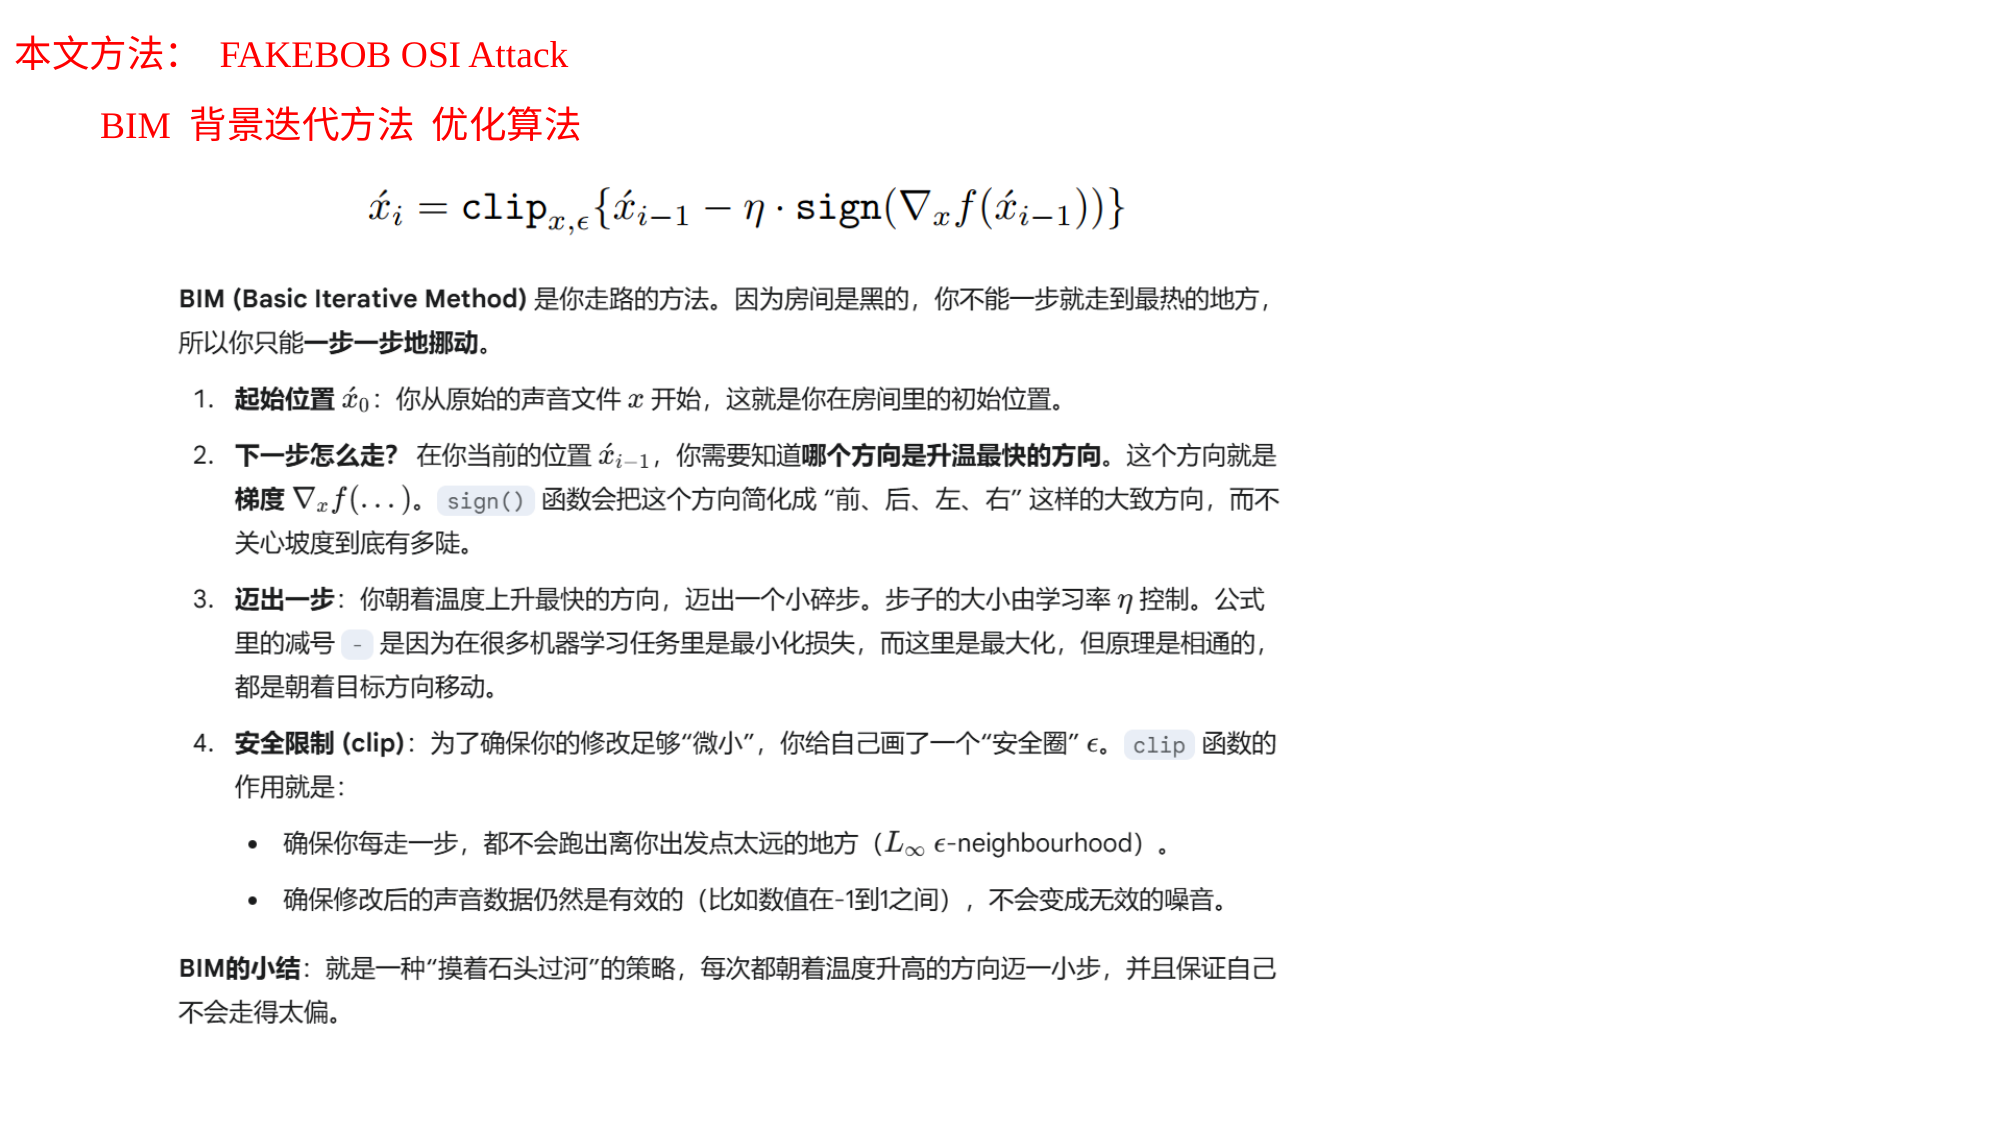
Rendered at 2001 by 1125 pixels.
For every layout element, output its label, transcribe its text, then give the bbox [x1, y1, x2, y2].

picture [321, 164, 1162, 241]
text_box 本文方法： FAKEBOB OSI Attack [0, 23, 1001, 83]
text_box BIM 背景迭代方法 优化算法 [85, 93, 680, 154]
picture [165, 275, 1317, 1032]
